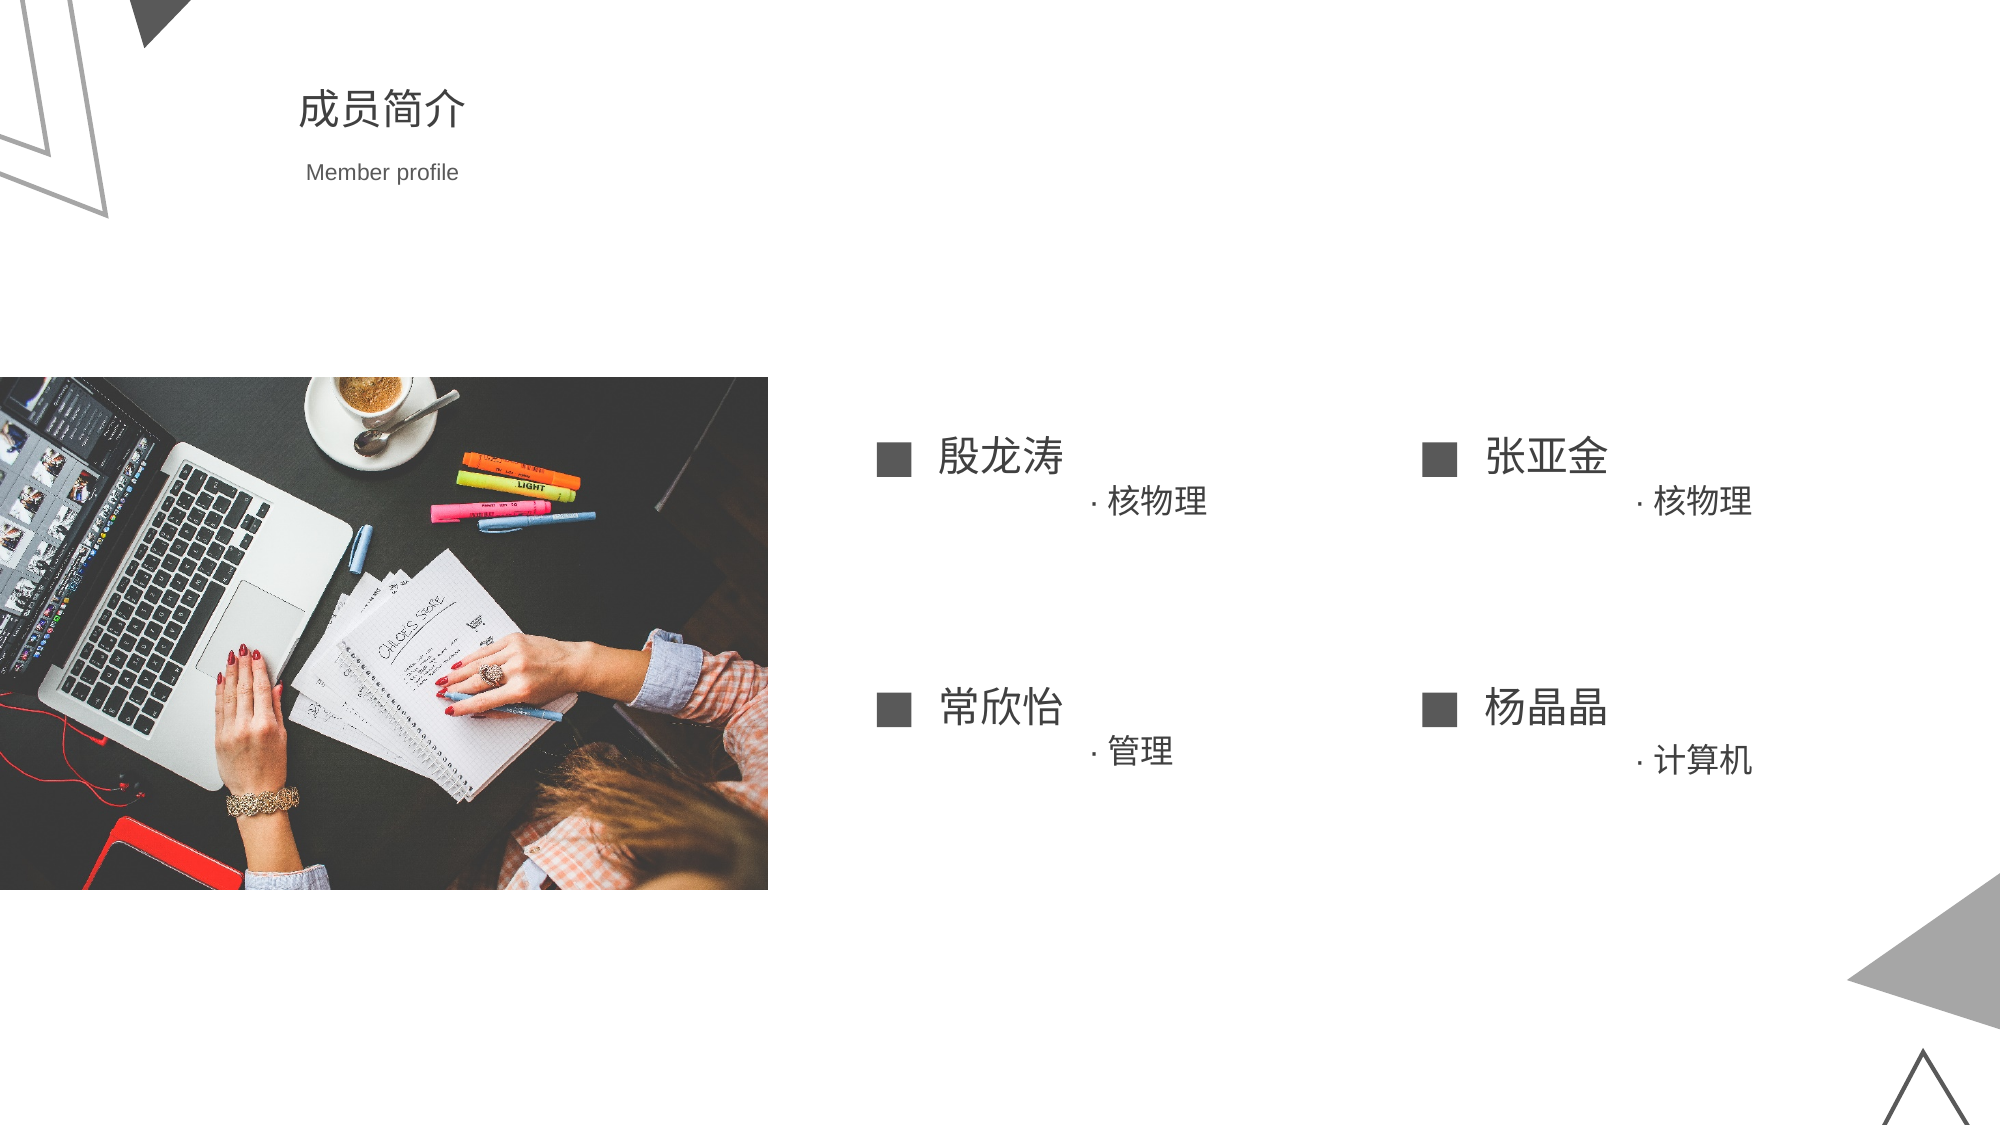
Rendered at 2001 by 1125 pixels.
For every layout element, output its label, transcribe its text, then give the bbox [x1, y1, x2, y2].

text_box 殷龙涛 ·核物理 [923, 422, 1353, 528]
text_box [876, 441, 912, 478]
text_box 张亚金 ·核物理 [1469, 422, 1898, 528]
text_box [1844, 871, 2000, 1031]
text_box 常欣怡 ·管理 [923, 672, 1353, 778]
text_box [1421, 441, 1458, 478]
text_box [1883, 1049, 1969, 1125]
text_box 杨晶晶 ·计算机 [1469, 672, 1898, 788]
text_box 成员简介 [131, 75, 634, 141]
text_box [128, 0, 193, 51]
text_box [24, 0, 96, 150]
picture [0, 377, 768, 890]
text_box [876, 692, 912, 728]
text_box [0, 138, 108, 217]
text_box Member profile [46, 150, 719, 193]
text_box [1421, 692, 1458, 728]
text_box [0, 0, 49, 155]
